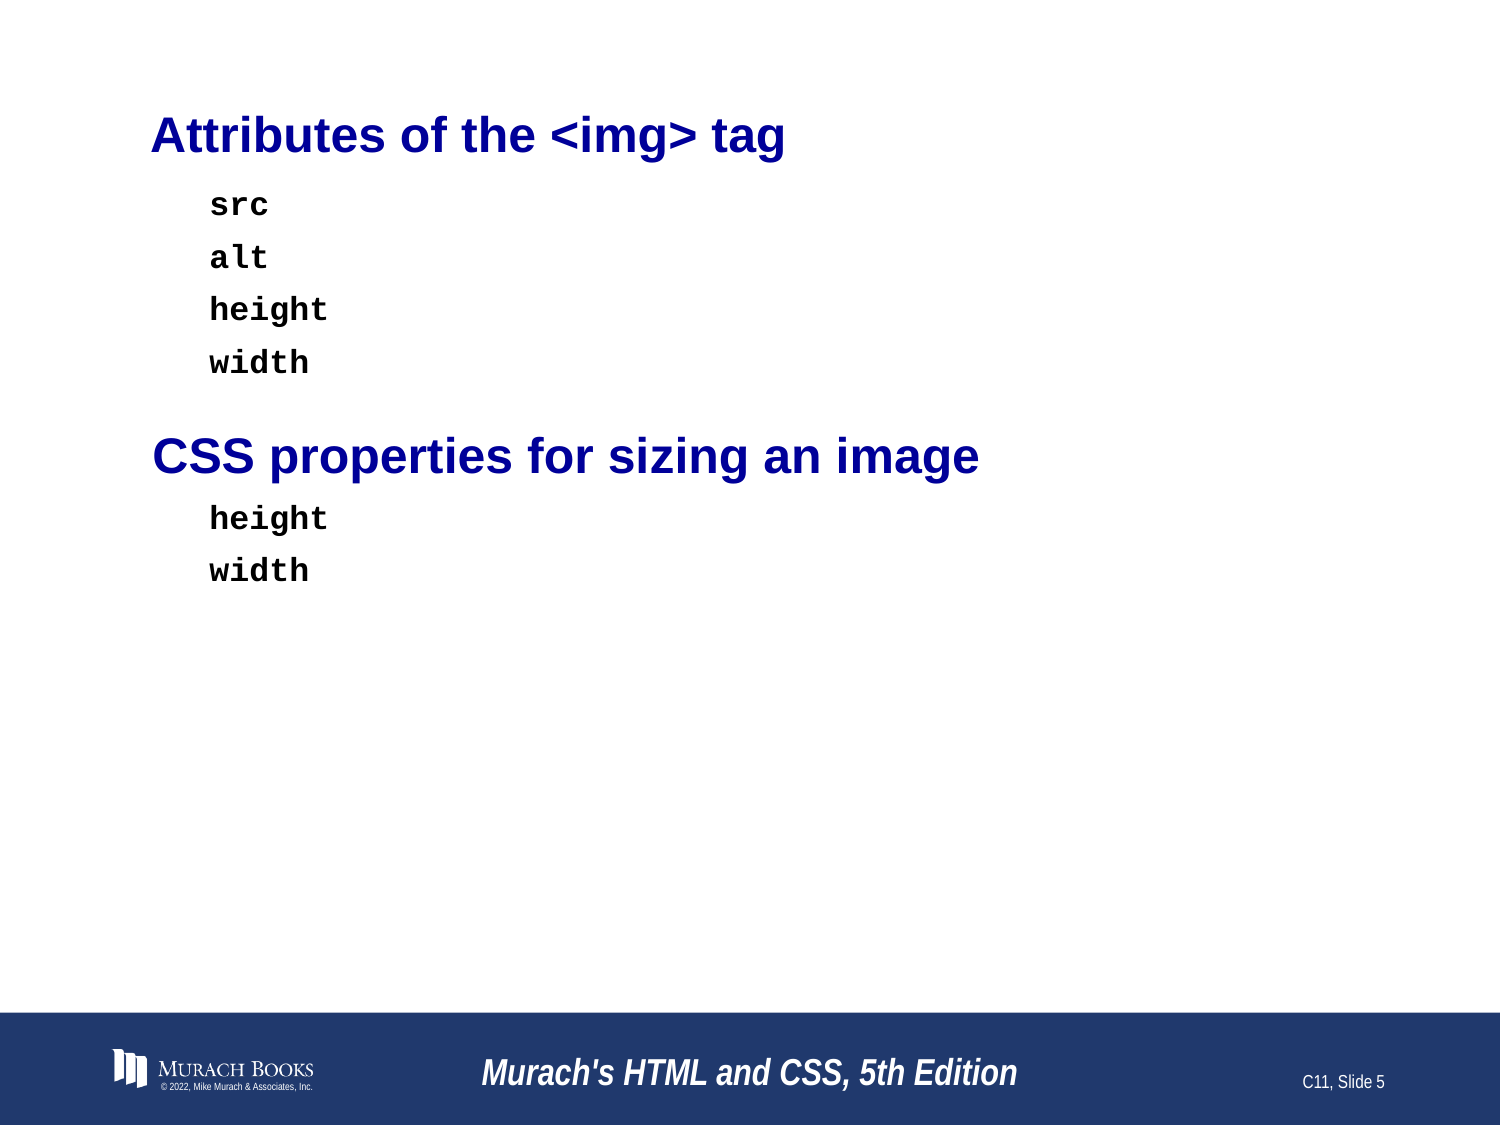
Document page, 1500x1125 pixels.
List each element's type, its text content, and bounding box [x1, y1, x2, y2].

title Attributes of the <img> tag [150, 102, 1350, 164]
list src alt height width CSS properties for sizing an image height width [137, 174, 1350, 975]
footer © 2022, Mike Murach & Associates, Inc. [12, 1025, 463, 1100]
slide_number C11, Slide 5 [1087, 1025, 1400, 1100]
slide_number Murach's HTML and CSS, 5th Edition [463, 1025, 1050, 1100]
